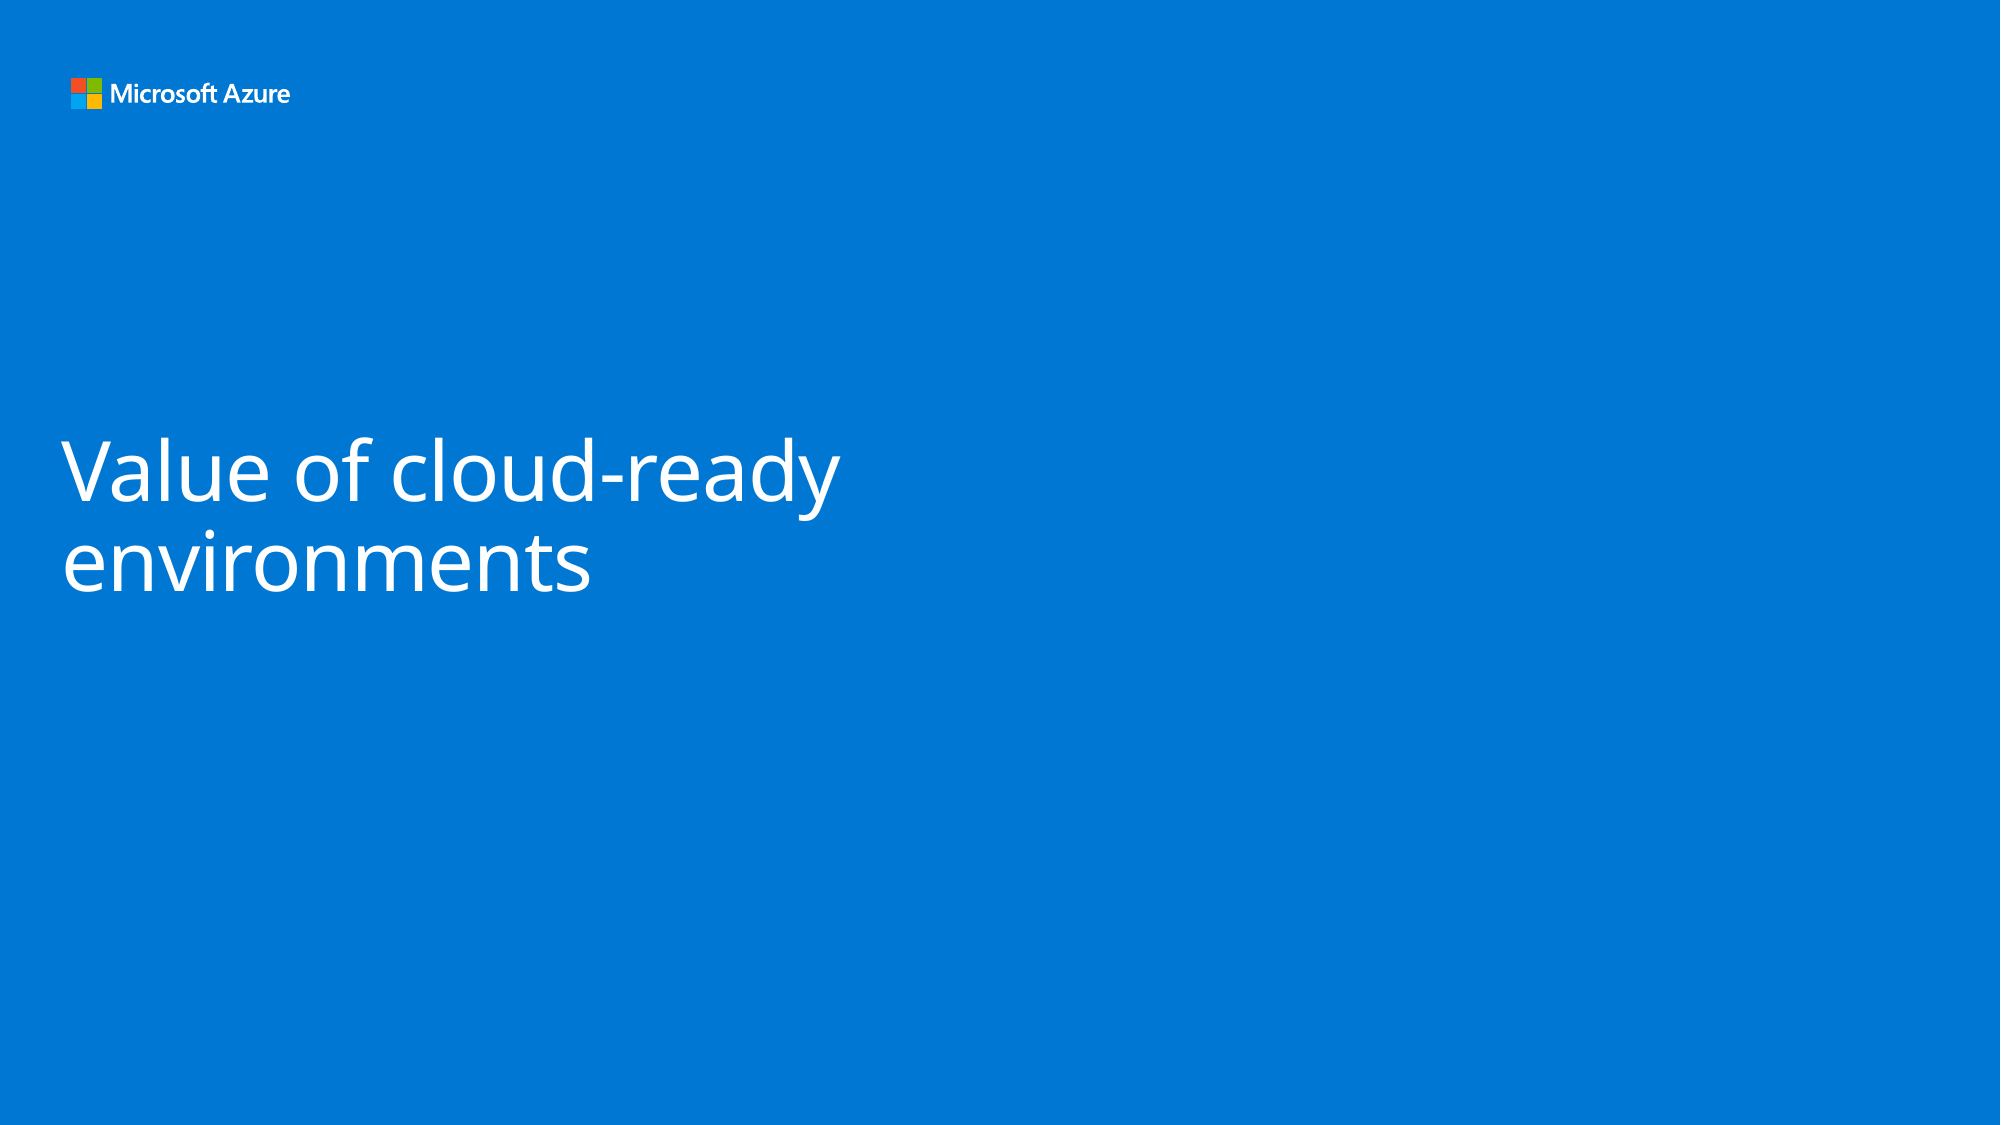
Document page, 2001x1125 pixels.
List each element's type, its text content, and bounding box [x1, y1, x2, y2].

title Value of cloud-ready environments [61, 345, 1642, 640]
